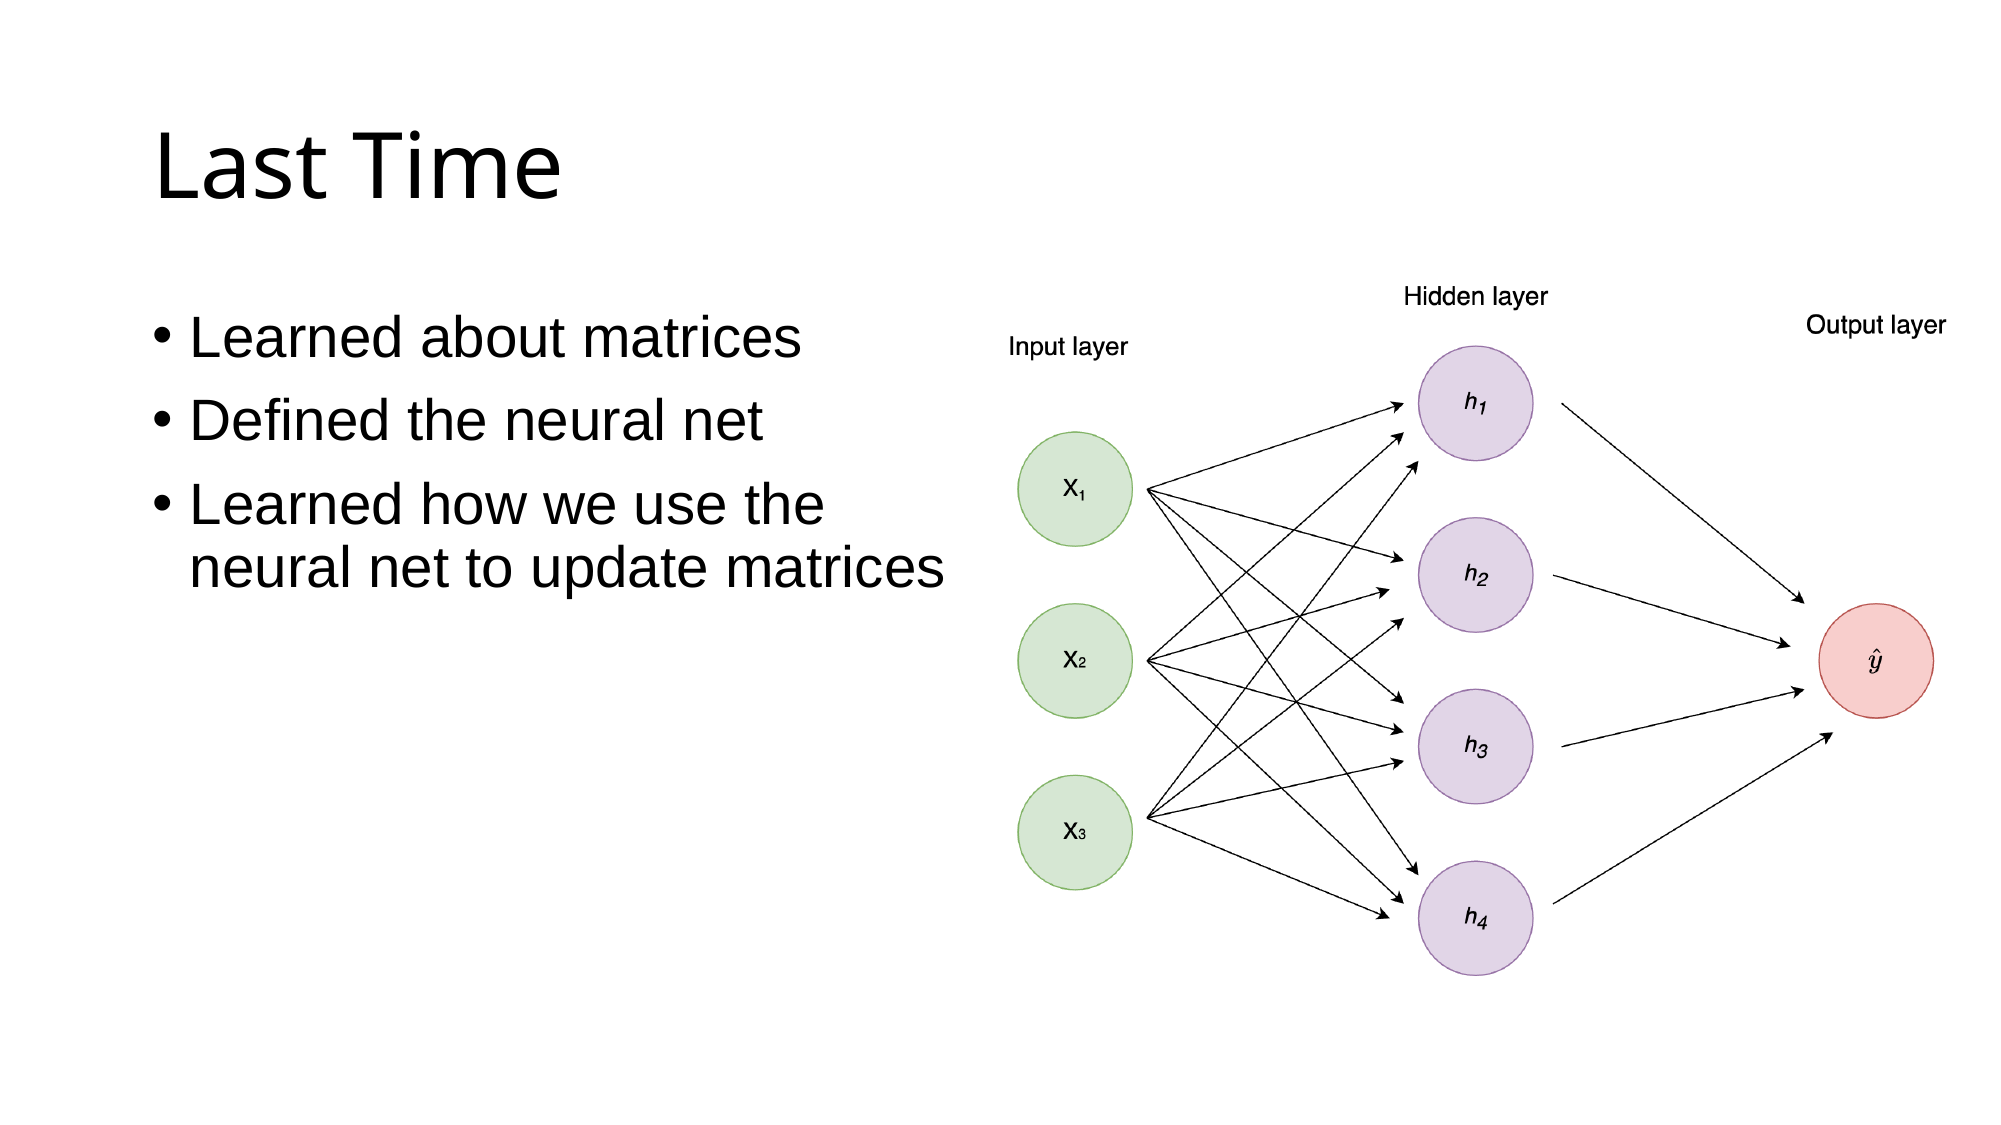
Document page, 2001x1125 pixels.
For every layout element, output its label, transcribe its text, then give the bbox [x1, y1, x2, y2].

list Learned about matrices Defined the neural net Learned how we use the neural net to update matrices [137, 299, 968, 1014]
picture [999, 277, 1976, 992]
title Last Time [137, 59, 1863, 278]
